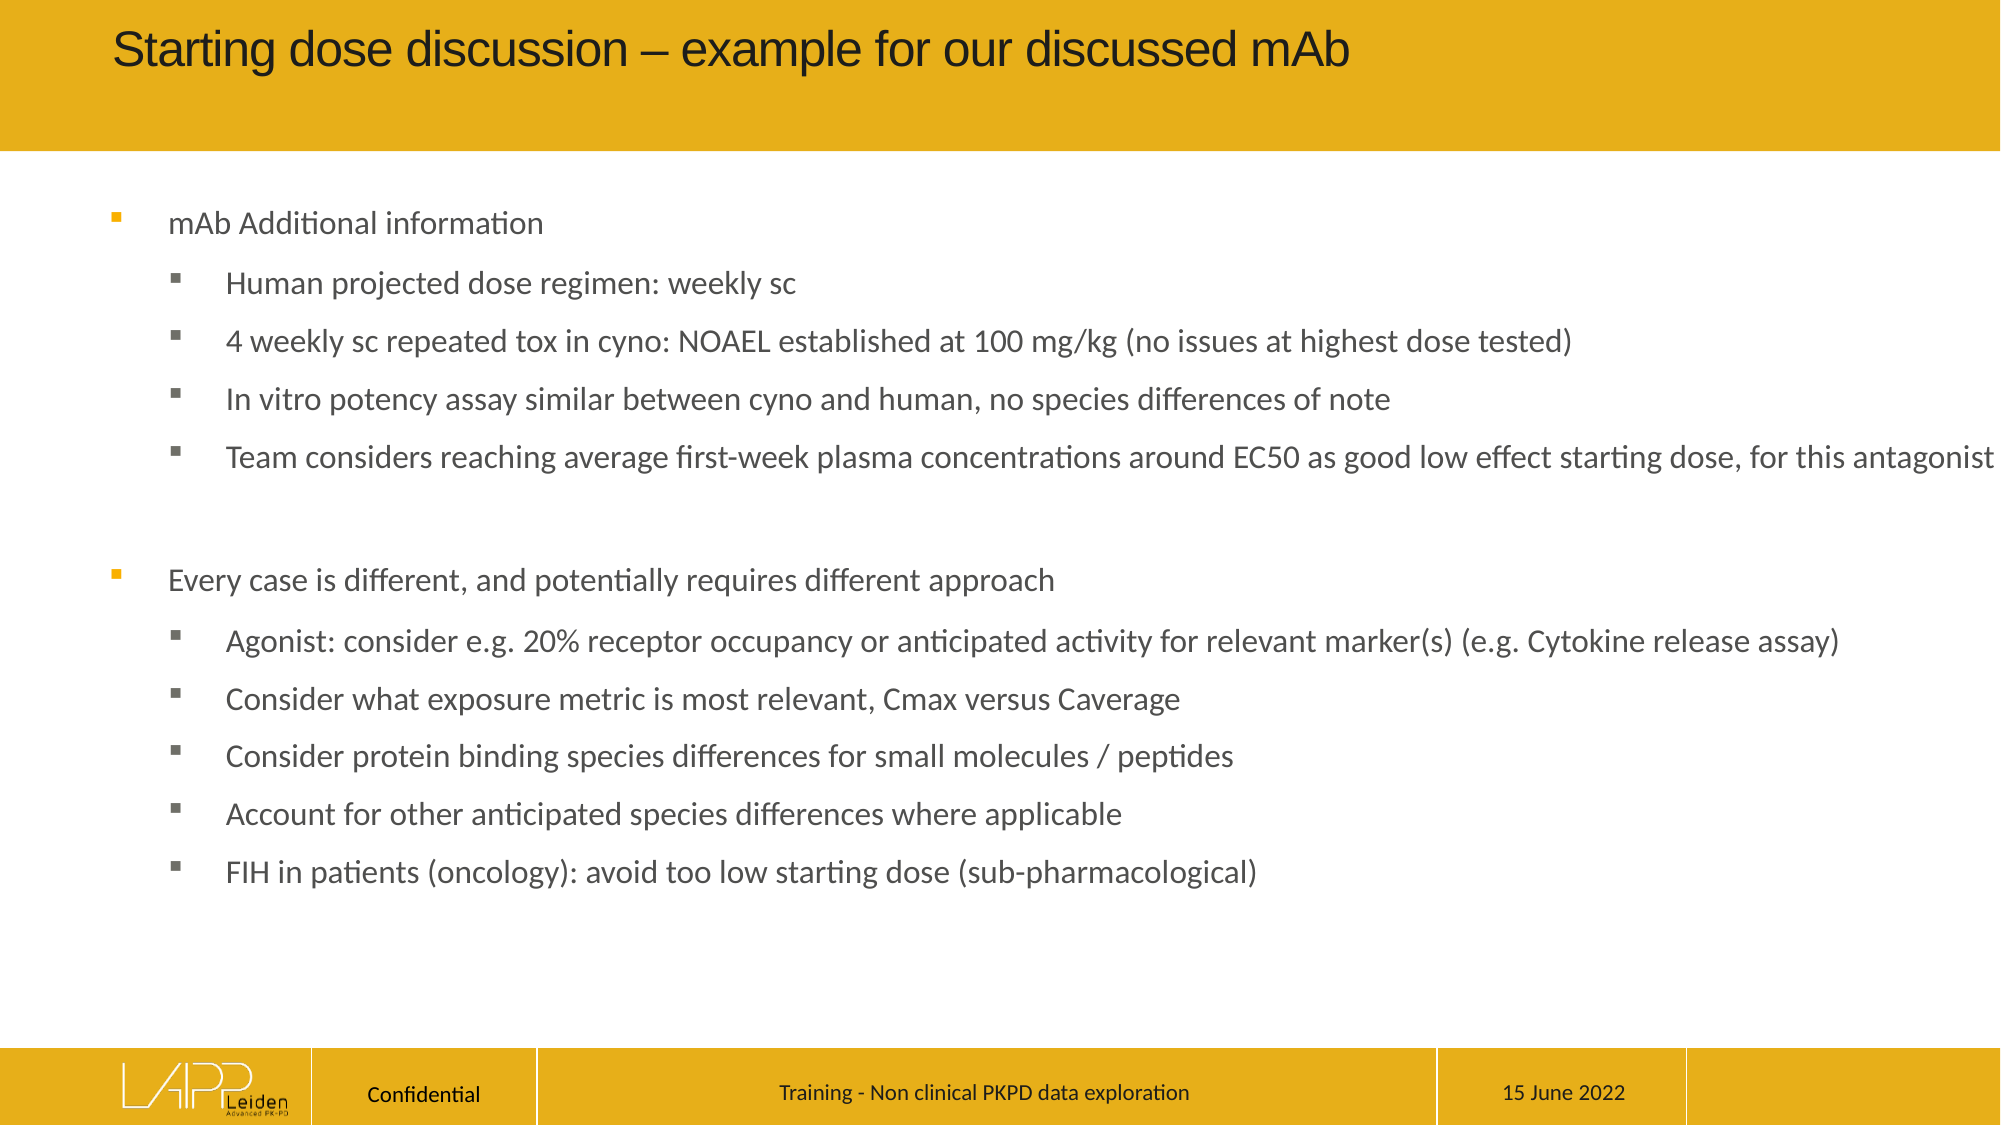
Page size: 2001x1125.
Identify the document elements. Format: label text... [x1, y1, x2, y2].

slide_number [1451, 1060, 1677, 1121]
list mAb Additional information Human projected dose regimen: weekly sc 4 weekly sc repeated tox in cyno: NOAEL established at 100 mg/kg (no issues at highest dose tested) In vitro potency assay similar between cyno and human, no species differences of note Team considers reaching average first-week plasma concentrations around EC50 as good low effect starting dose, for this antagonist Every case is different, and potentially requires different approach Agonist: consider e.g. 20% receptor occupancy or anticipated activity for relevant marker(s) (e.g. Cytokine release assay) Consider what exposure metric is most relevant, Cmax versus Caverage Consider protein binding species differences for small molecules / peptides Account for other anticipated species differences where applicable FIH in patients (oncology): avoid too low starting dose (sub-pharmacological) [108, 205, 2000, 997]
footer Training - Non clinical PKPD data exploration [548, 1061, 1422, 1122]
picture [85, 1018, 322, 1125]
title Starting dose discussion – example for our discussed mAb [112, 22, 1894, 77]
